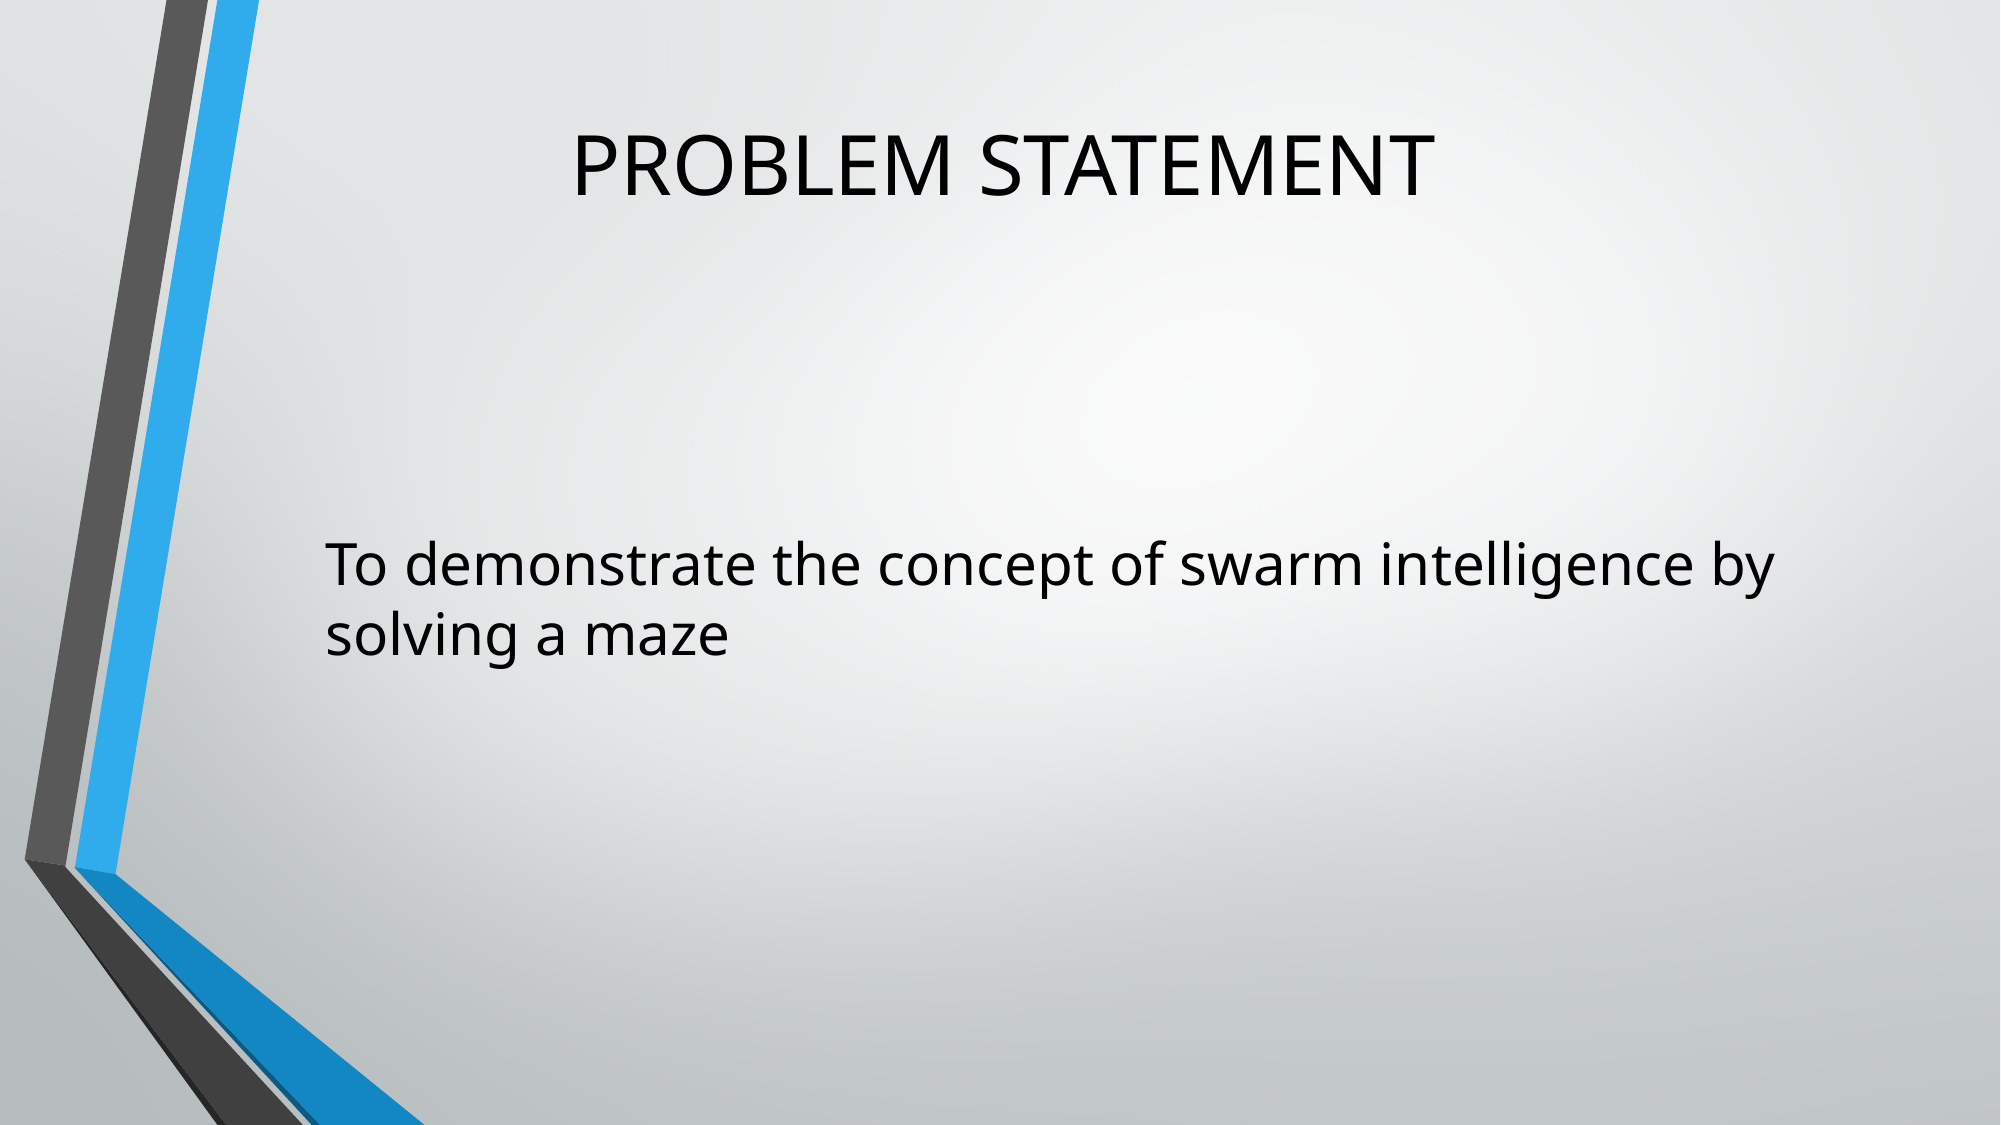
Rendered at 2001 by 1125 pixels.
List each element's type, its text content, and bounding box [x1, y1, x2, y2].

text_box PROBLEM STATEMENT [555, 104, 1678, 220]
text_box To demonstrate the concept of swarm intelligence by solving a maze [310, 519, 1923, 675]
